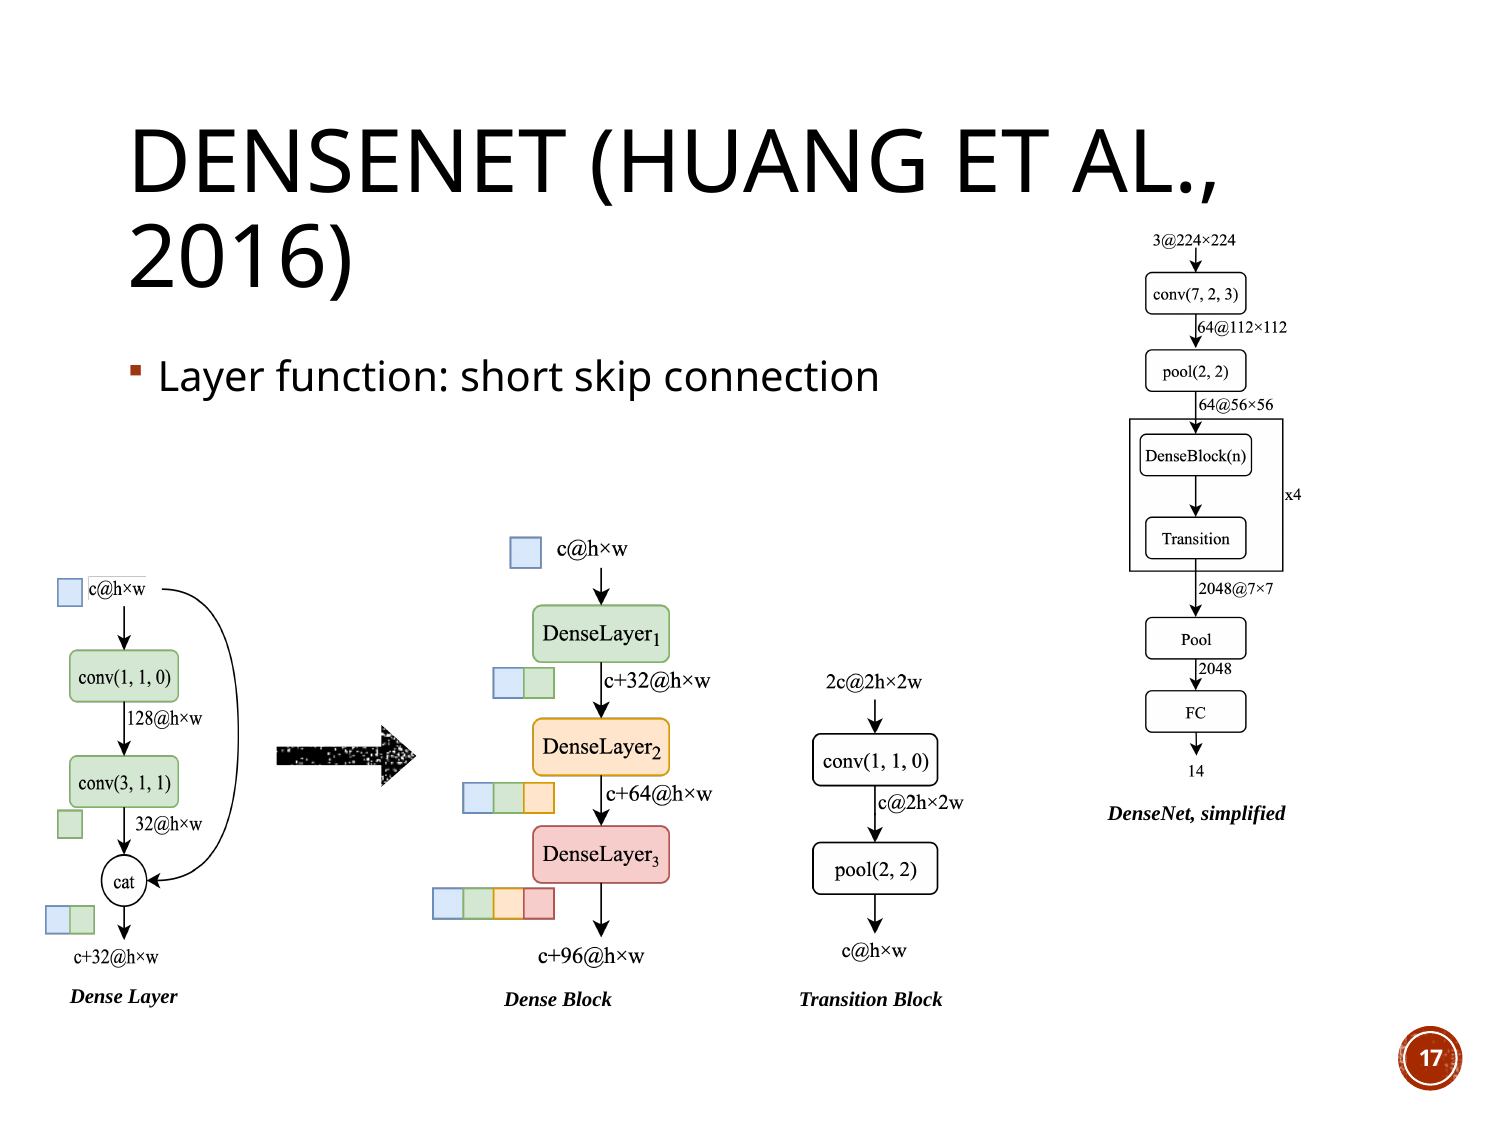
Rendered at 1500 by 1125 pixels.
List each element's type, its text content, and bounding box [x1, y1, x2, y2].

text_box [1111, 230, 1322, 813]
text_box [435, 532, 734, 1004]
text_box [802, 667, 994, 1004]
title DenseNet (Huang et al., 2016) [112, 79, 1388, 344]
slide_number 17 [1391, 1028, 1471, 1089]
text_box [47, 575, 237, 996]
text_box [275, 724, 418, 788]
